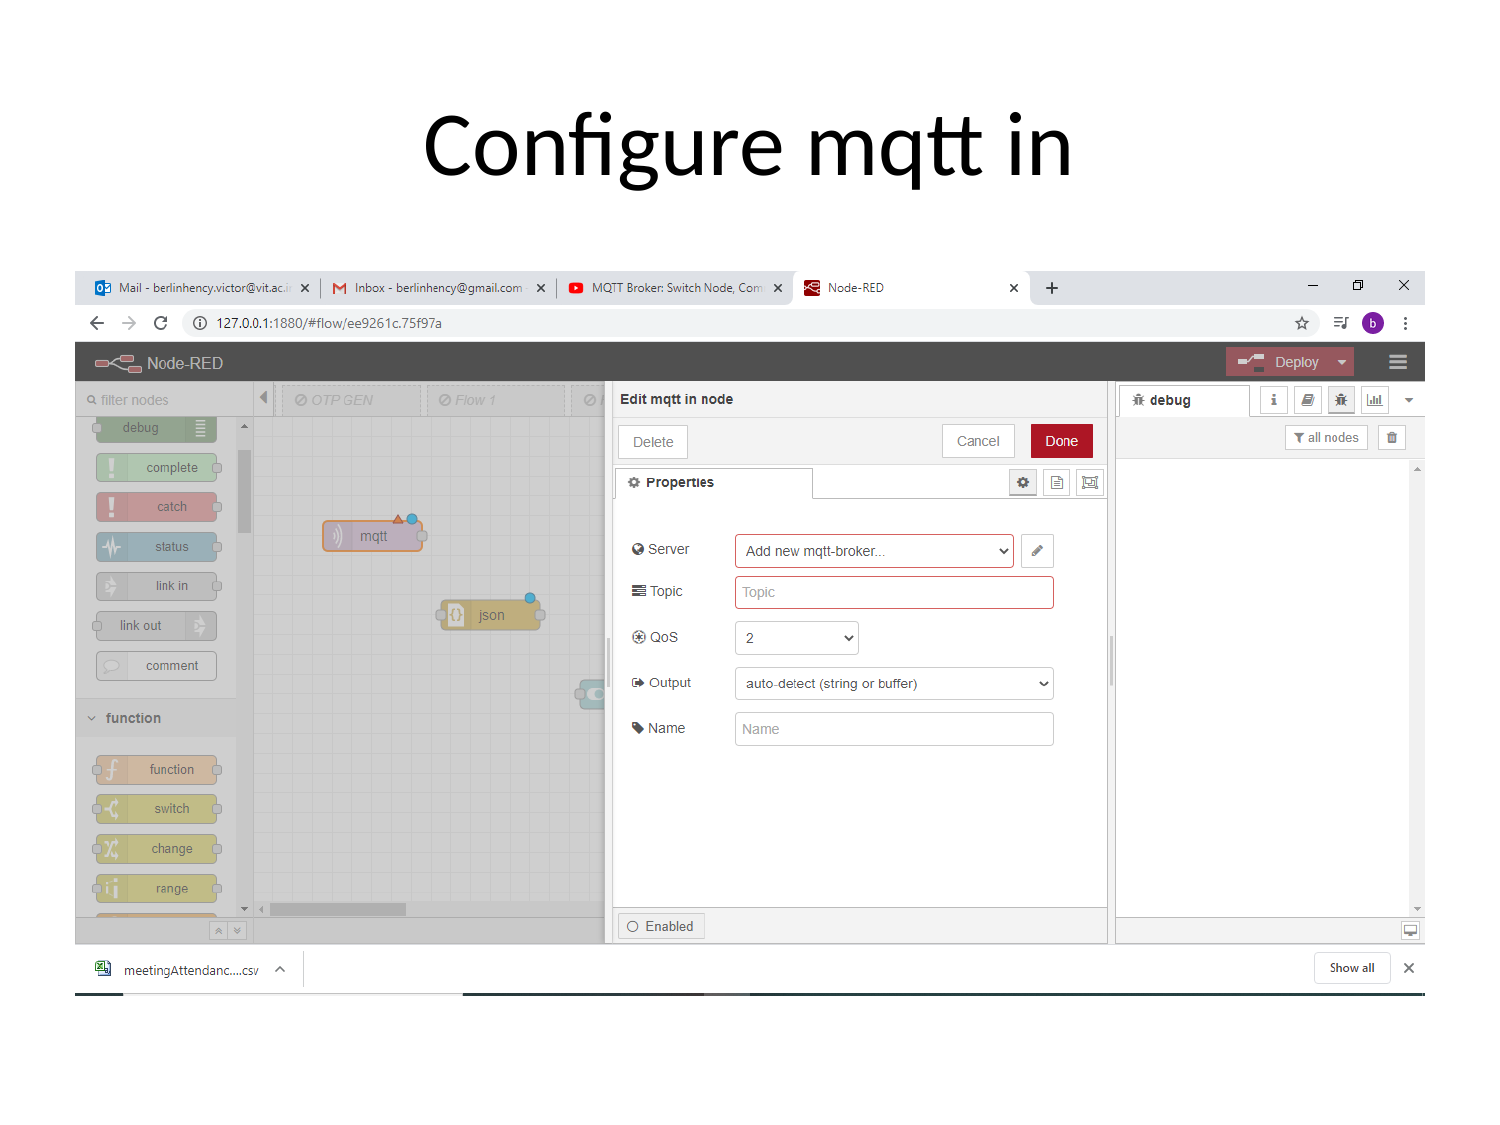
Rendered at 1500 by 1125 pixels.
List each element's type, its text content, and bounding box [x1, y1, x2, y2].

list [74, 271, 1426, 996]
title Configure mqtt in [75, 45, 1425, 233]
